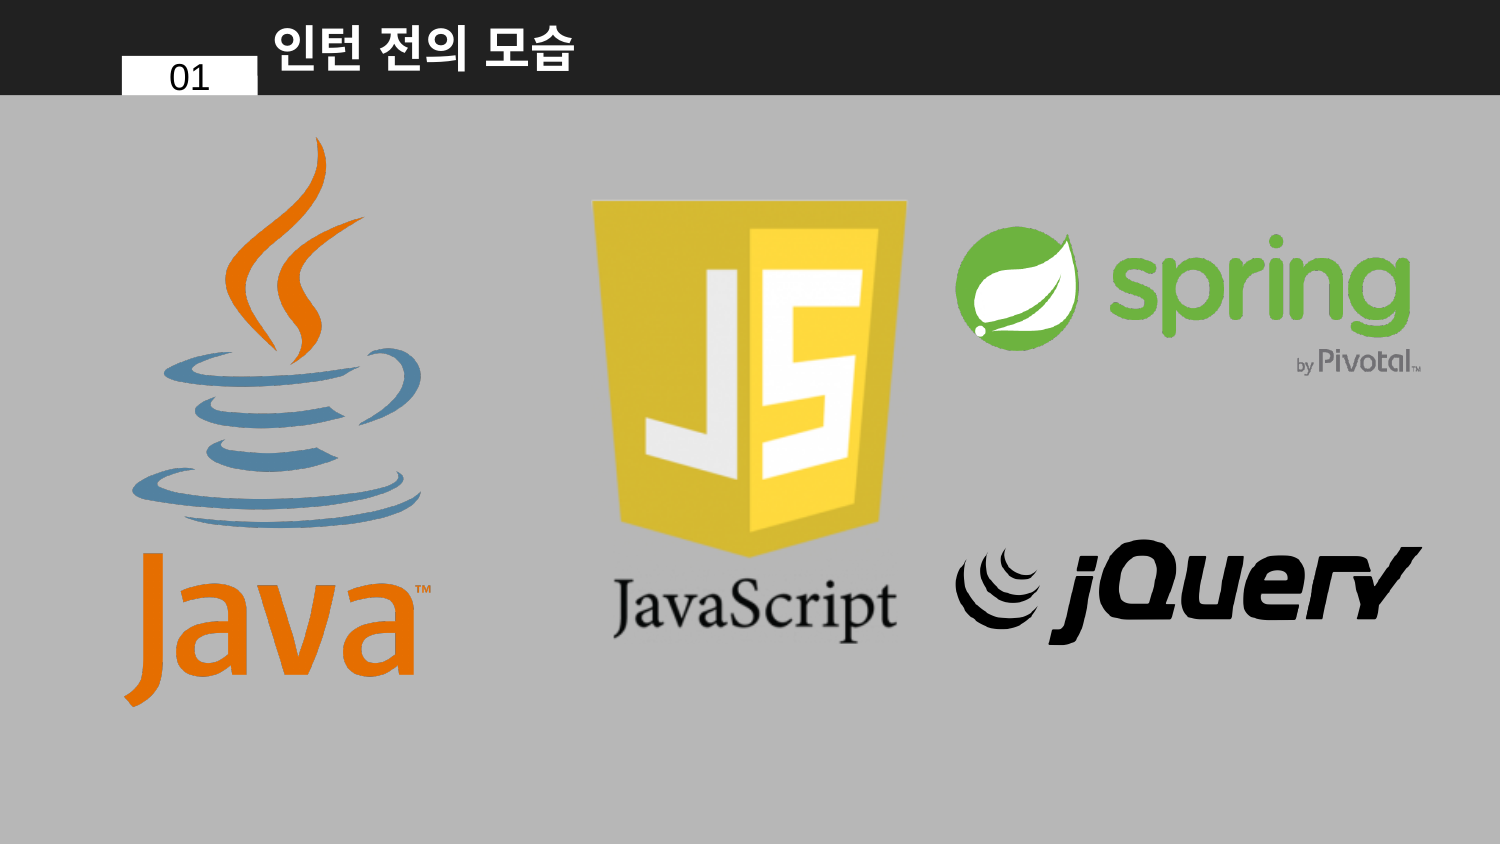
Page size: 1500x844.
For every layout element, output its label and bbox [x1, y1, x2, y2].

picture [515, 187, 1427, 817]
picture [116, 132, 434, 712]
text_box [0, 0, 1500, 96]
